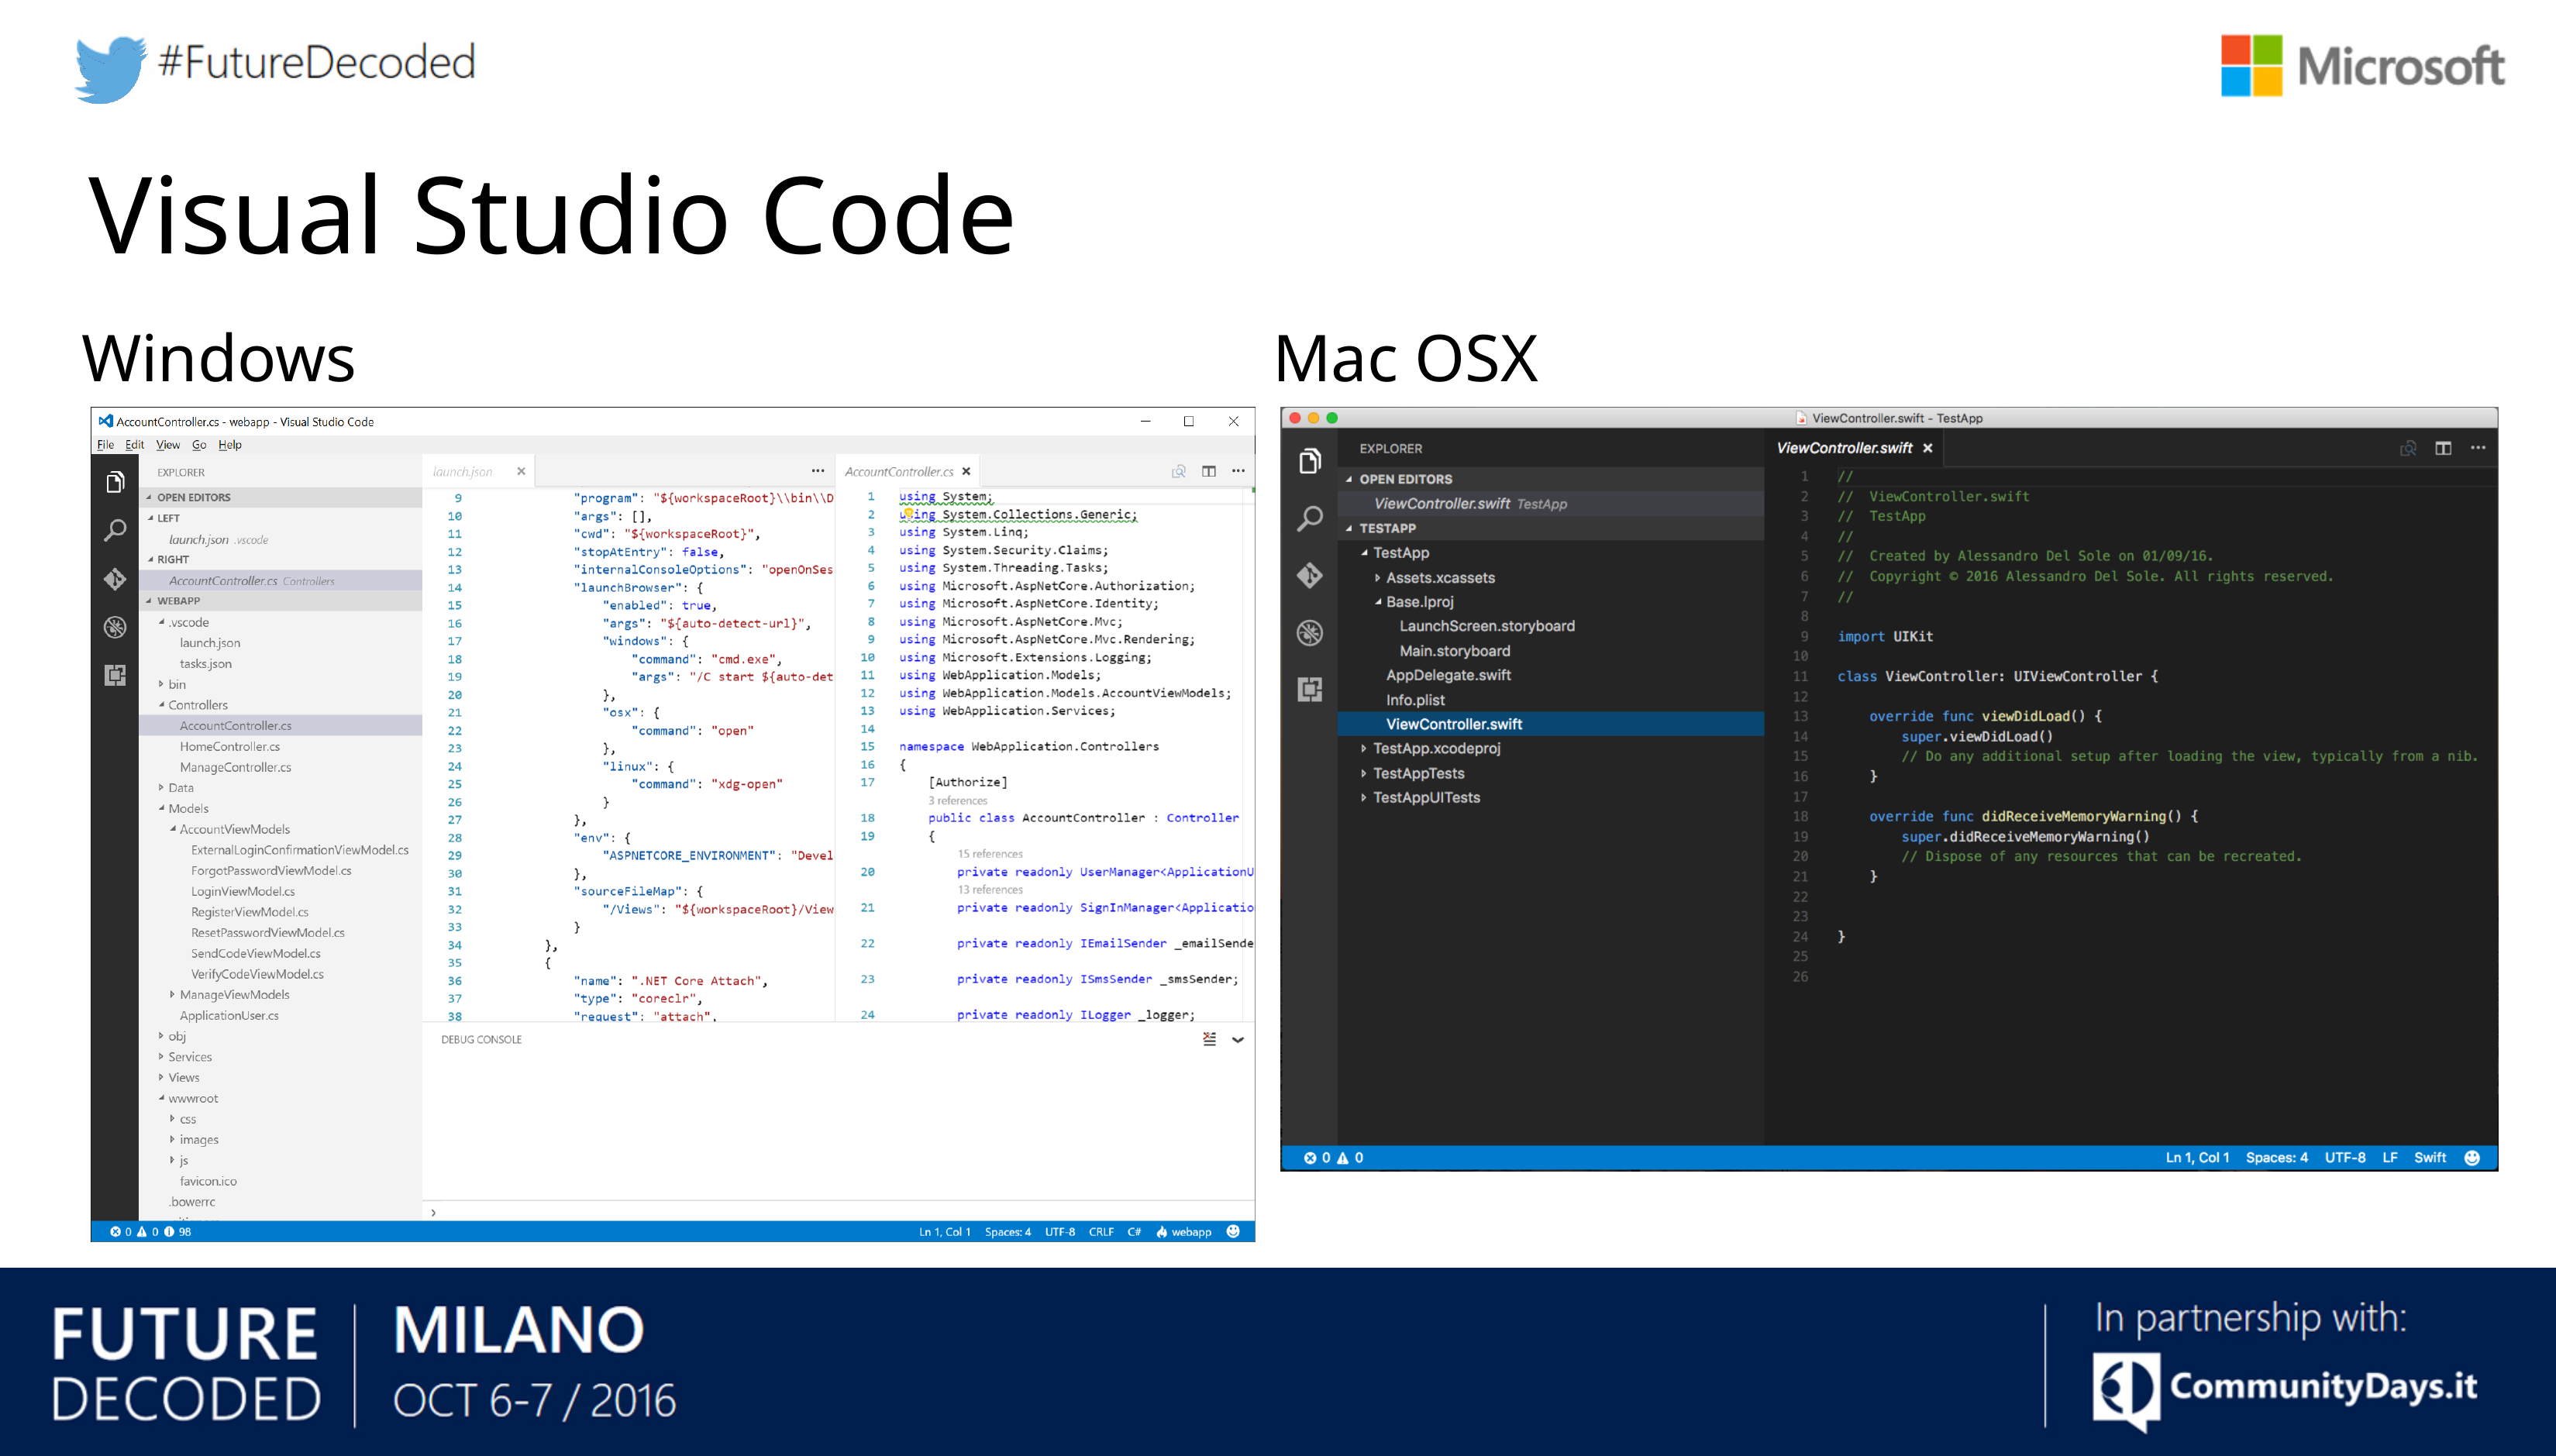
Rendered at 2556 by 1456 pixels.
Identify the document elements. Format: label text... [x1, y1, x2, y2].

picture [0, 1268, 2556, 1456]
picture [0, 0, 2556, 132]
picture [1280, 407, 2499, 1172]
picture [91, 407, 1256, 1242]
text_box Mac OSX [1261, 311, 1551, 401]
text_box Visual Studio Code [77, 141, 1198, 281]
text_box Windows [70, 311, 369, 401]
